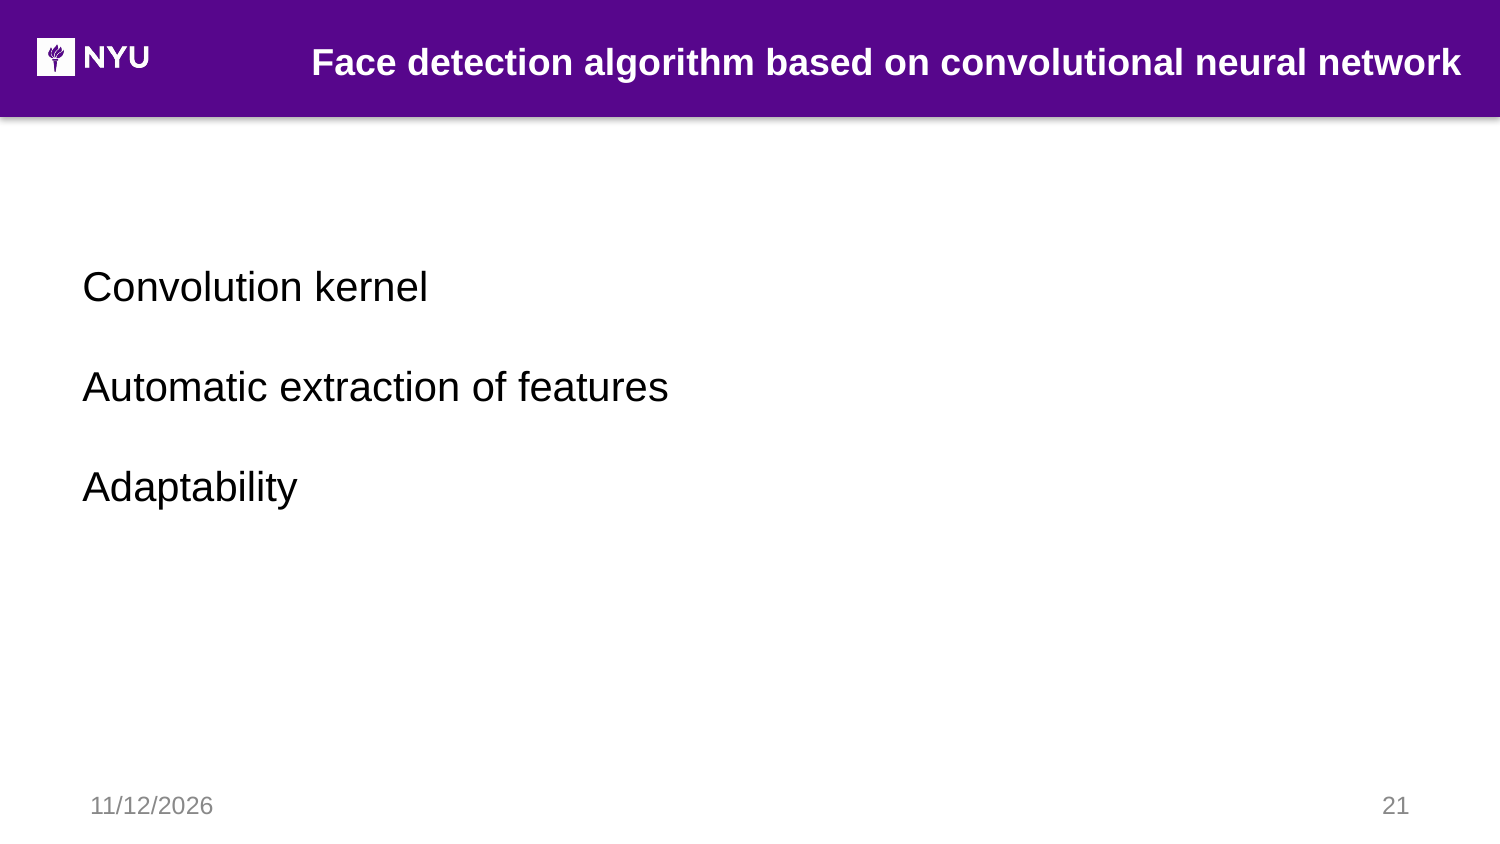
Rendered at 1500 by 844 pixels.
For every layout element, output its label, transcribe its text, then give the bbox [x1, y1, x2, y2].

slide_number 21 [1074, 782, 1425, 828]
list Face detection algorithm based on convolutional neural network [203, 37, 1463, 70]
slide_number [75, 782, 425, 828]
list Convolution kernel Automatic extraction of features Adaptability [82, 259, 1447, 774]
picture [37, 38, 149, 76]
